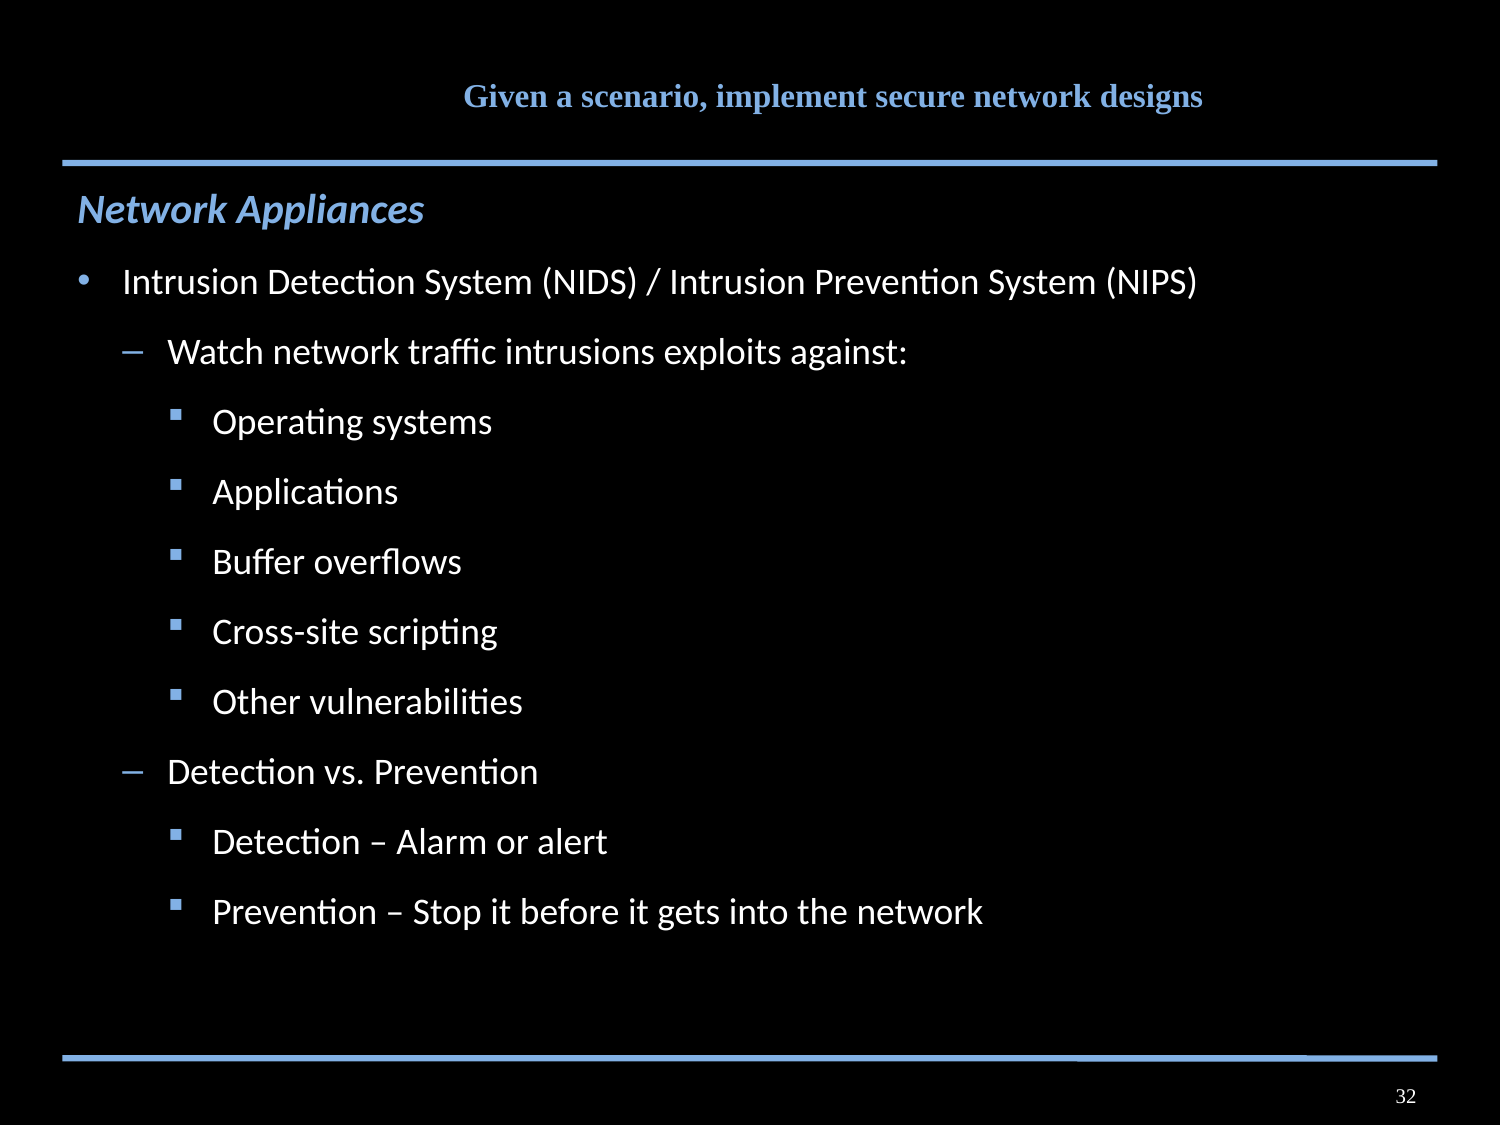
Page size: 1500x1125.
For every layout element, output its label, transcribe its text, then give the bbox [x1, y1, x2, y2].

slide_number 32 [1312, 1070, 1500, 1121]
title Given a scenario, implement secure network designs [227, 12, 1440, 175]
list Network Appliances Intrusion Detection System (NIDS) / Intrusion Prevention System (NIPS) Watch network traffic intrusions exploits against: Operating systems Applications Buffer overflows Cross-site scripting Other vulnerabilities Detection vs. Prevention Detection – Alarm or alert Prevention – Stop it before it gets into the network [62, 174, 1438, 1050]
